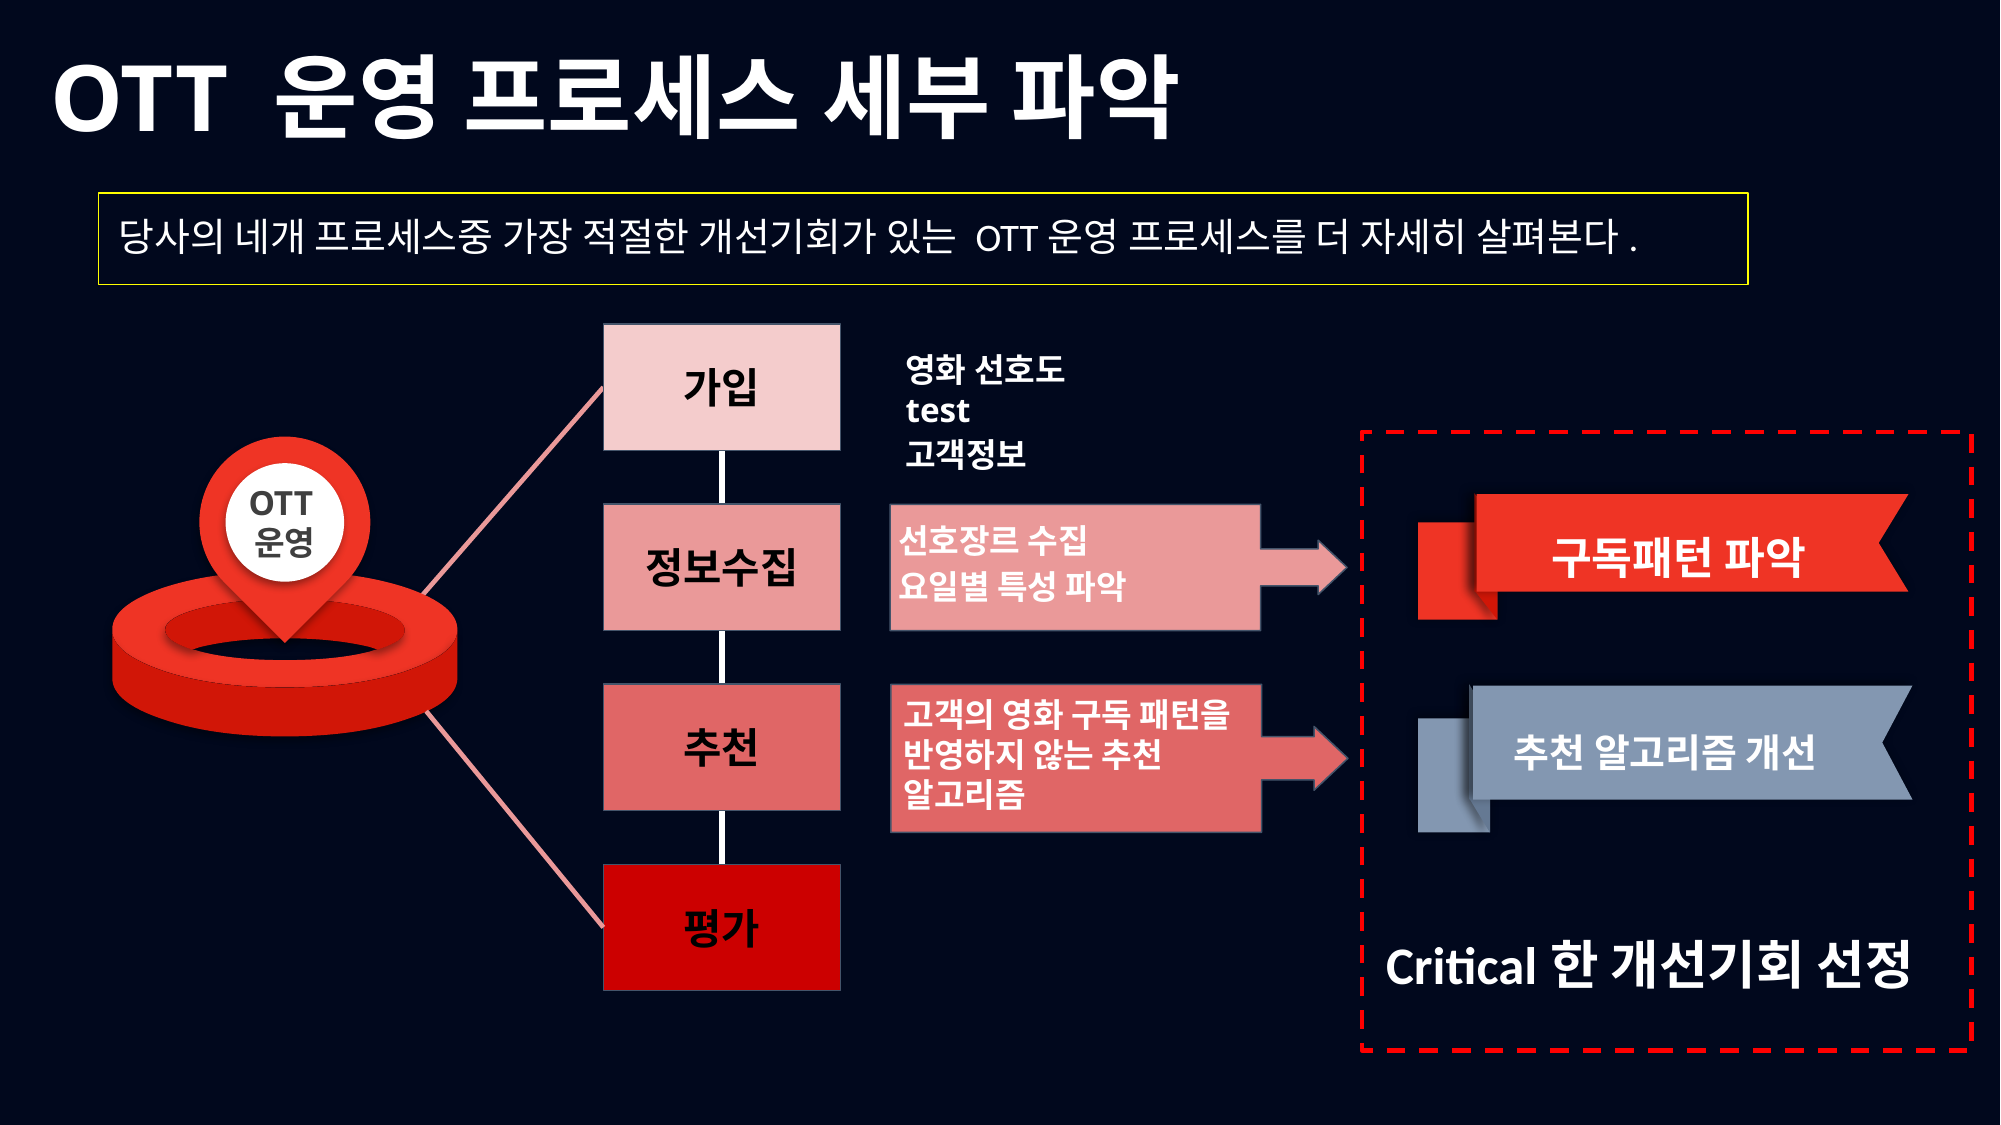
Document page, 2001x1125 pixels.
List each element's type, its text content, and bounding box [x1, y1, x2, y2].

text_box [1481, 599, 1498, 620]
text_box [1473, 805, 1490, 833]
text_box 정보수집 [603, 504, 717, 631]
text_box 가입 [603, 324, 841, 451]
text_box [1361, 431, 1972, 1051]
text_box [1473, 685, 1913, 800]
text_box 선호장르 수집 요일별 특성 파악 [883, 512, 1165, 622]
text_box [163, 400, 406, 644]
text_box [890, 504, 1348, 631]
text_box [416, 387, 604, 602]
text_box 구독패턴 파악 [1536, 488, 1848, 549]
text_box OTT 운영 프로세스 세부 파악 [34, 32, 1314, 159]
text_box 추천 [603, 684, 717, 811]
text_box 영화 선호도 test 고객정보 [890, 341, 1158, 433]
text_box [890, 684, 1348, 833]
text_box 당사의 네개 프로세스중 가장 적절한 개선기회가 있는 OTT운영 프로세스를 더 자세히 살펴본다. [98, 192, 1748, 285]
text_box [1418, 718, 1475, 833]
text_box 추천 알고리즘 개선 [1499, 690, 1922, 762]
text_box 고객의 영화 구독 패턴을 반영하지 않는 추천 알고리즘 [889, 686, 1251, 853]
text_box 평가 [603, 864, 841, 991]
text_box Critical한 개선기회 선정 [1366, 911, 1972, 1010]
text_box [1476, 494, 1909, 592]
text_box [1418, 522, 1481, 620]
text_box 정보수집 [726, 504, 841, 631]
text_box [425, 710, 604, 928]
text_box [111, 570, 458, 737]
text_box 추천 [726, 684, 841, 811]
